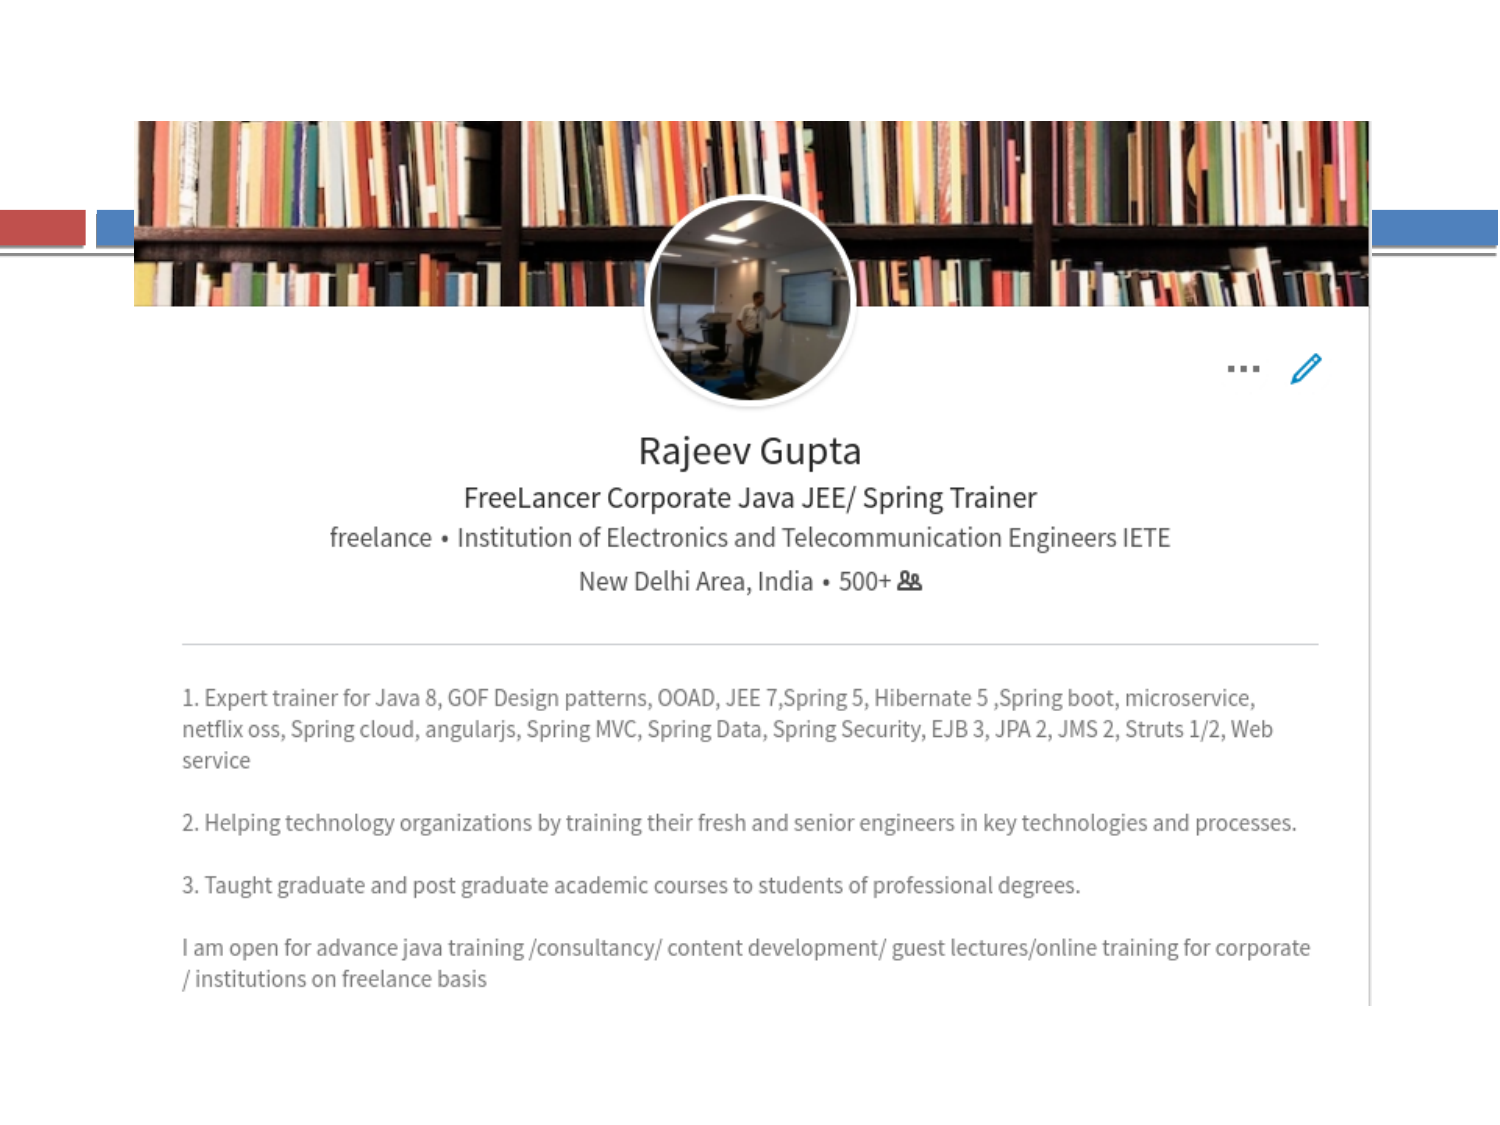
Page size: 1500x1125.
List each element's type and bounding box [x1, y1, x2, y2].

picture [133, 121, 1372, 1006]
